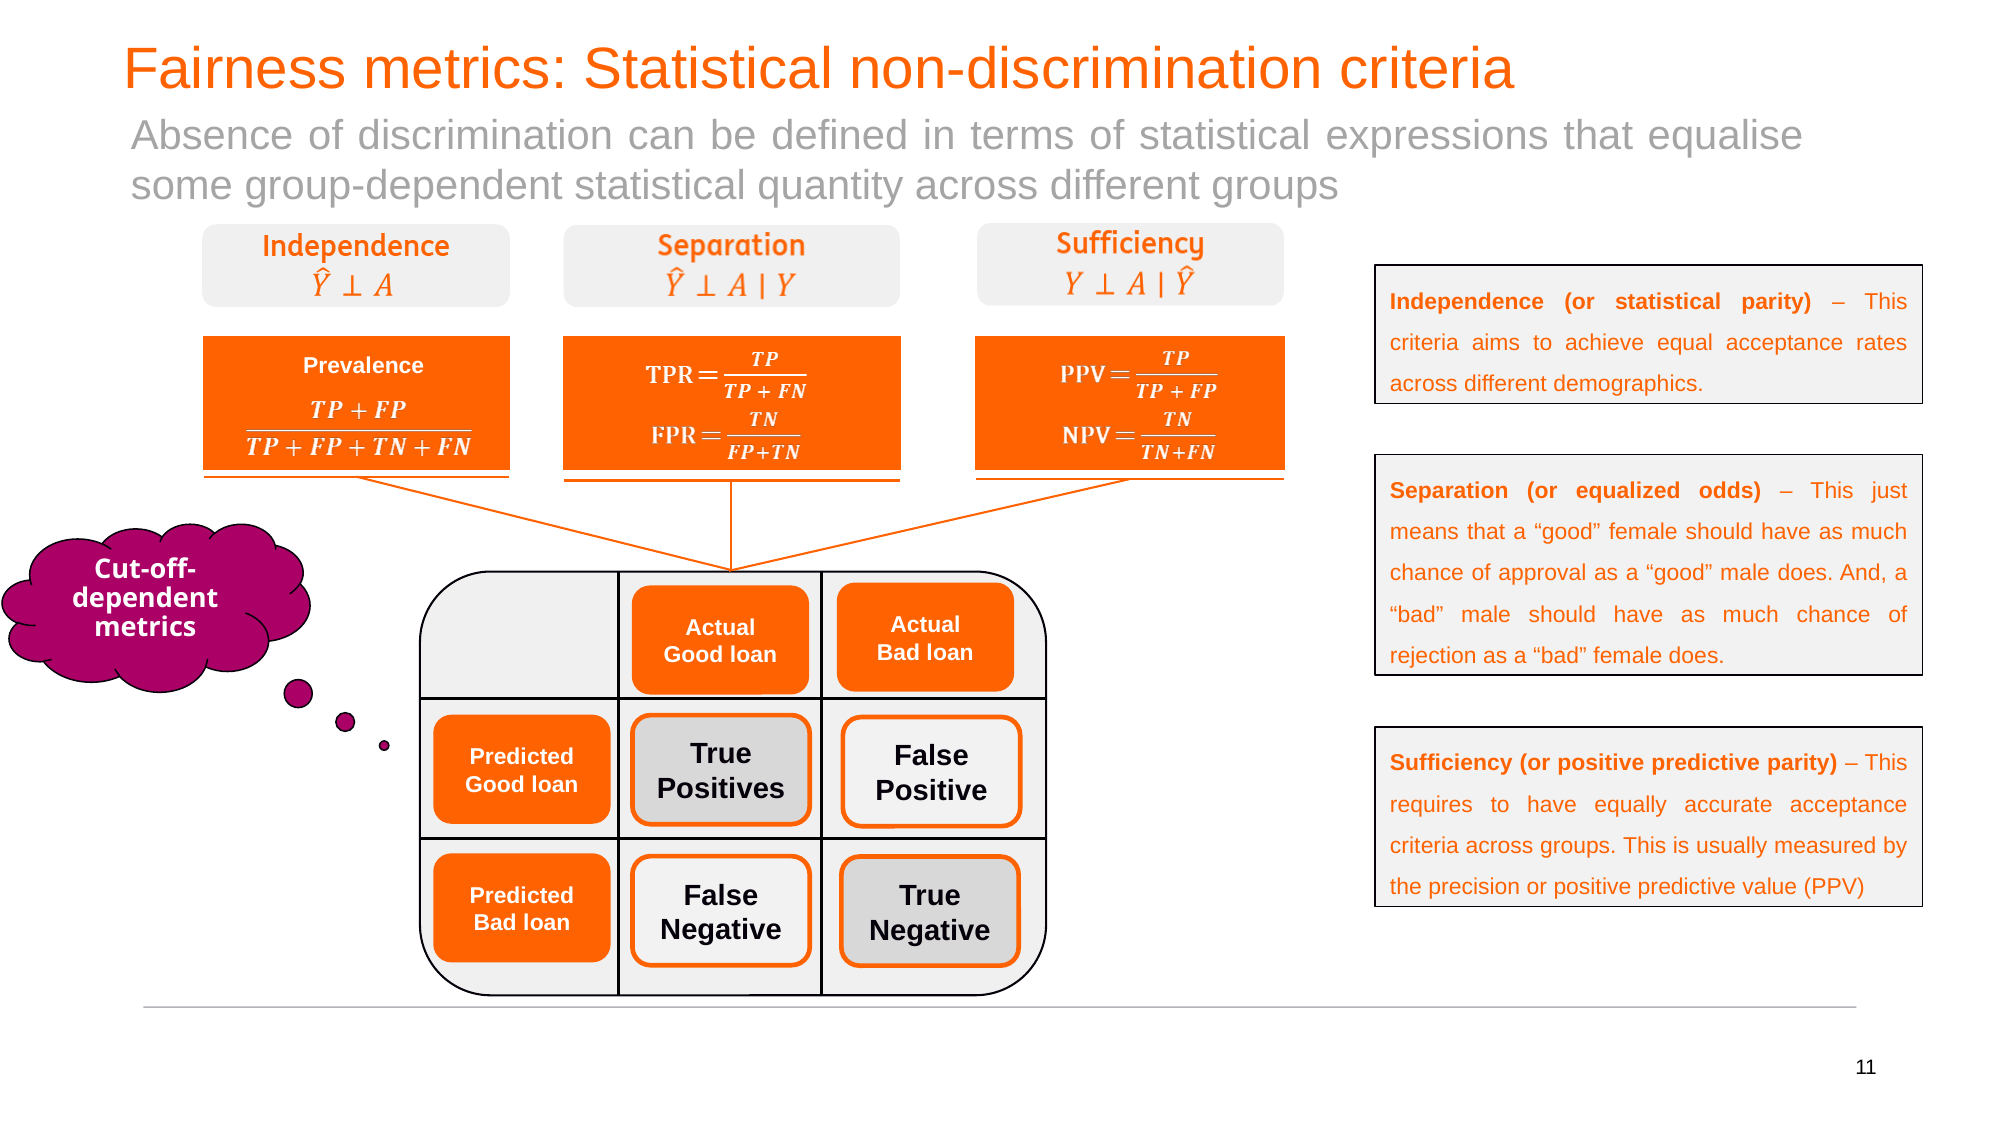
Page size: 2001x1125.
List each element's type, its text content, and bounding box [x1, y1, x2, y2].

text_box Separation (or equalized odds) – This just means that a “good” female should have as much chance of approval as a “good” male does. And, a “bad” male should have as much chance of rejection as a “bad” female does. [1374, 454, 1923, 676]
text_box [633, 407, 819, 459]
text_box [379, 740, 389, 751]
text_box True Positives [632, 715, 810, 825]
text_box True Negative [841, 856, 1019, 966]
text_box Actual Bad loan [836, 582, 1015, 692]
text_box [204, 336, 510, 470]
text_box [976, 222, 1284, 306]
text_box False Negative [632, 856, 810, 966]
text_box [202, 224, 510, 308]
text_box [823, 571, 1047, 698]
text_box Predicted Bad loan [433, 853, 611, 963]
text_box Independence (or statistical parity) – This criteria aims to achieve equal acceptance rates across different demographics. [1374, 265, 1923, 404]
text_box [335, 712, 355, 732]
text_box [419, 846, 614, 996]
text_box Equalised odds: Equal error rates across groups [560, 560, 730, 571]
text_box [563, 224, 900, 308]
text_box [620, 571, 821, 697]
text_box [419, 705, 614, 837]
text_box Cut-off-dependent metrics [2, 524, 311, 693]
text_box [623, 707, 817, 837]
text_box Sufficiency (or positive predictive parity) – This requires to have equally accurate acceptance criteria across groups. This is usually measured by the precision or positive predictive value (PPV) [1374, 726, 1923, 907]
text_box Equalised odds: Equal error rates across groups [731, 560, 900, 571]
text_box Predicted Good loan [433, 714, 611, 824]
title Fairness metrics: Statistical non-discrimination criteria [108, 2, 1893, 137]
text_box Prevalence [265, 343, 462, 387]
text_box Cut-off-dependent metrics [284, 679, 313, 708]
text_box Actual Good loan [631, 585, 810, 695]
text_box 11 [1810, 1050, 1892, 1082]
text_box [206, 398, 512, 456]
text_box [976, 336, 1284, 470]
text_box [623, 848, 817, 996]
text_box [1046, 407, 1232, 459]
text_box [563, 336, 900, 470]
text_box Absence of discrimination can be defined in terms of statistical expressions that equalise some group-dependent statistical quantity across different groups [124, 101, 1811, 214]
text_box [419, 571, 618, 697]
text_box [1046, 347, 1232, 398]
text_box [826, 845, 1047, 996]
text_box [826, 704, 1047, 838]
text_box False Positive [842, 717, 1021, 827]
text_box [633, 347, 819, 398]
